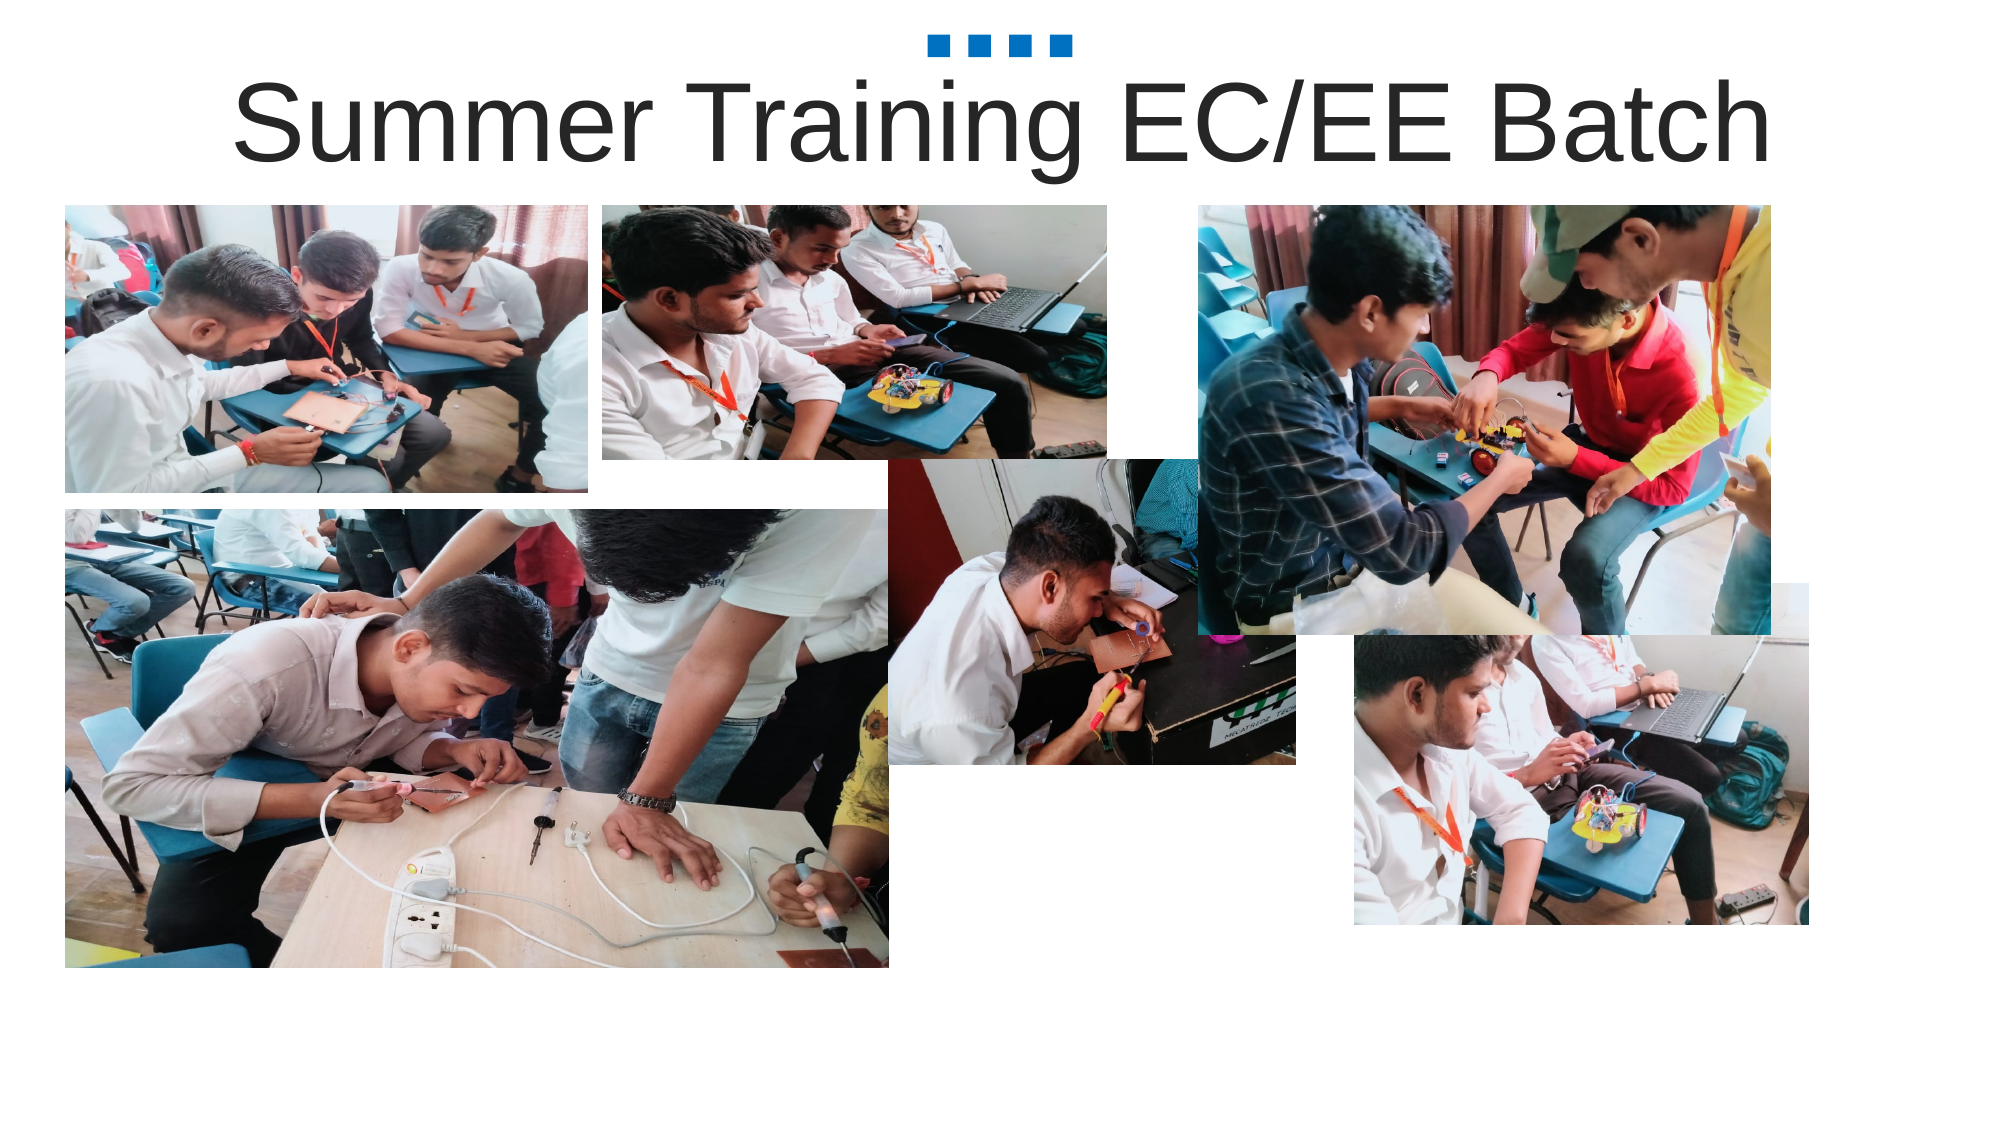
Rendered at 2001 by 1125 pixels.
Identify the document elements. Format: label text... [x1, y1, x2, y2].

list Summer Training EC/EE Batch [53, 65, 1952, 185]
picture [65, 205, 1809, 968]
picture [65, 205, 588, 493]
picture [1219, 346, 1226, 357]
